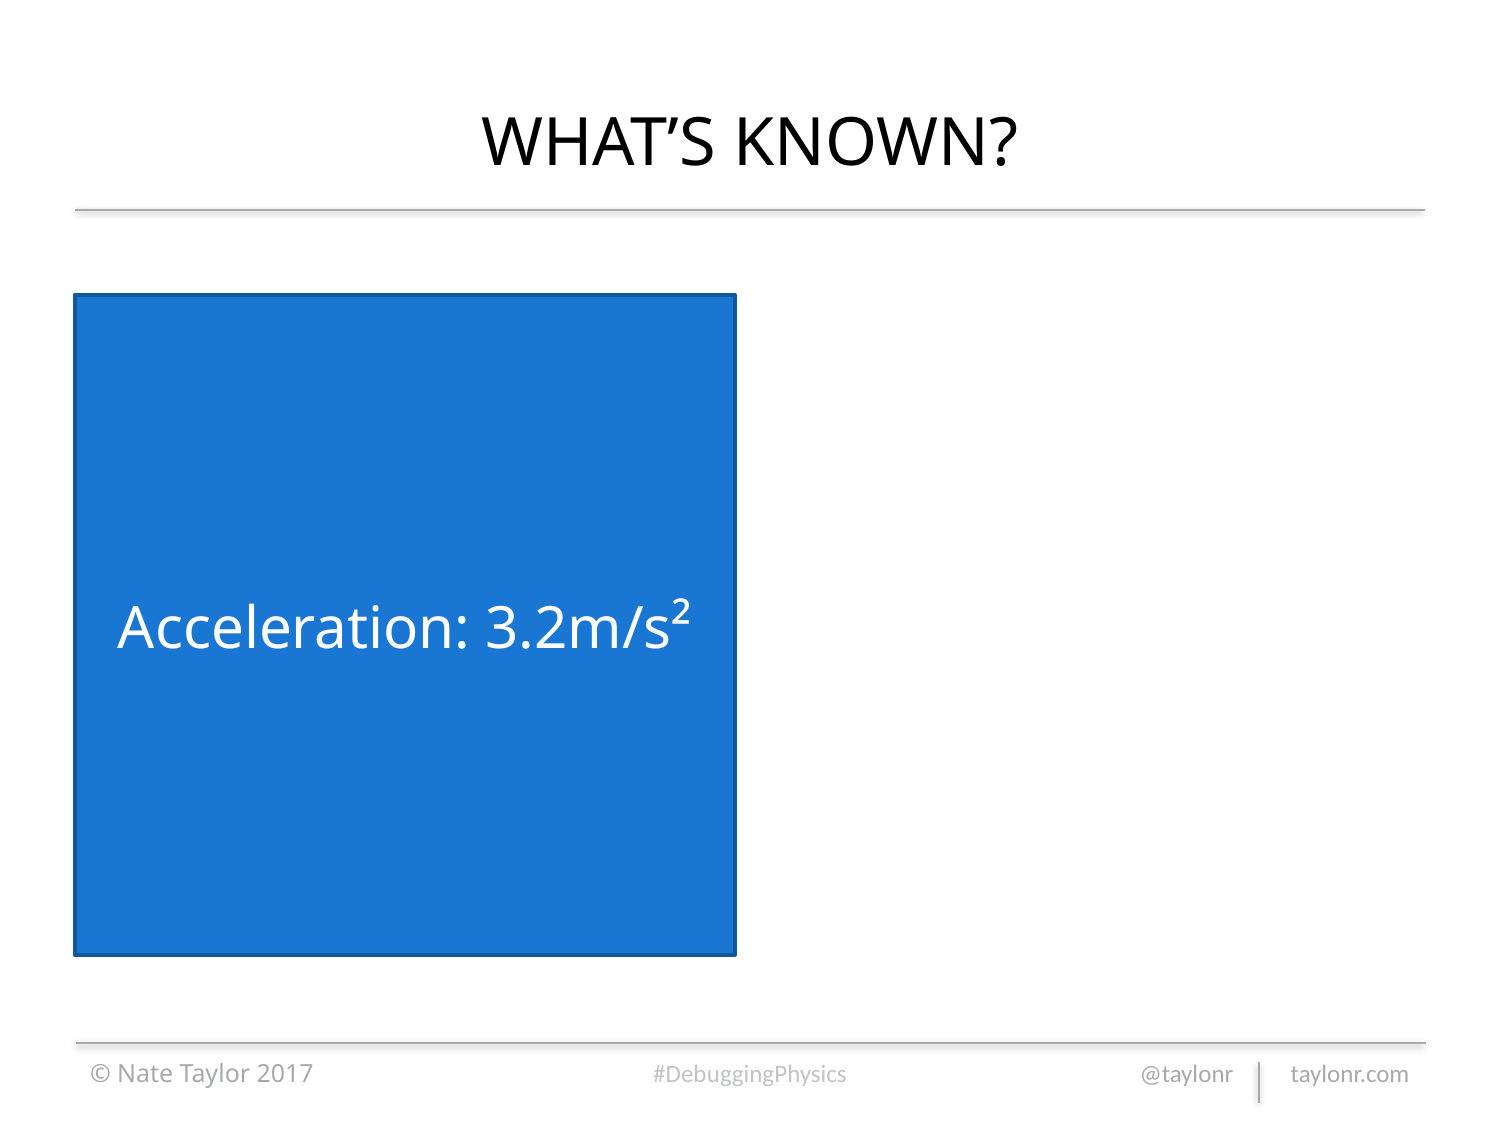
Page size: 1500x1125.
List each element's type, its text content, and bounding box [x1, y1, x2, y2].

slide_number @taylonr taylonr.com [1074, 1042, 1425, 1103]
title WHAT’S KNOWN? [75, 45, 1425, 233]
slide_number © Nate Taylor 2017 [75, 1042, 425, 1103]
footer #DebuggingPhysics [496, 1042, 1004, 1103]
text_box Acceleration: 3.2m/s² [73, 293, 737, 957]
